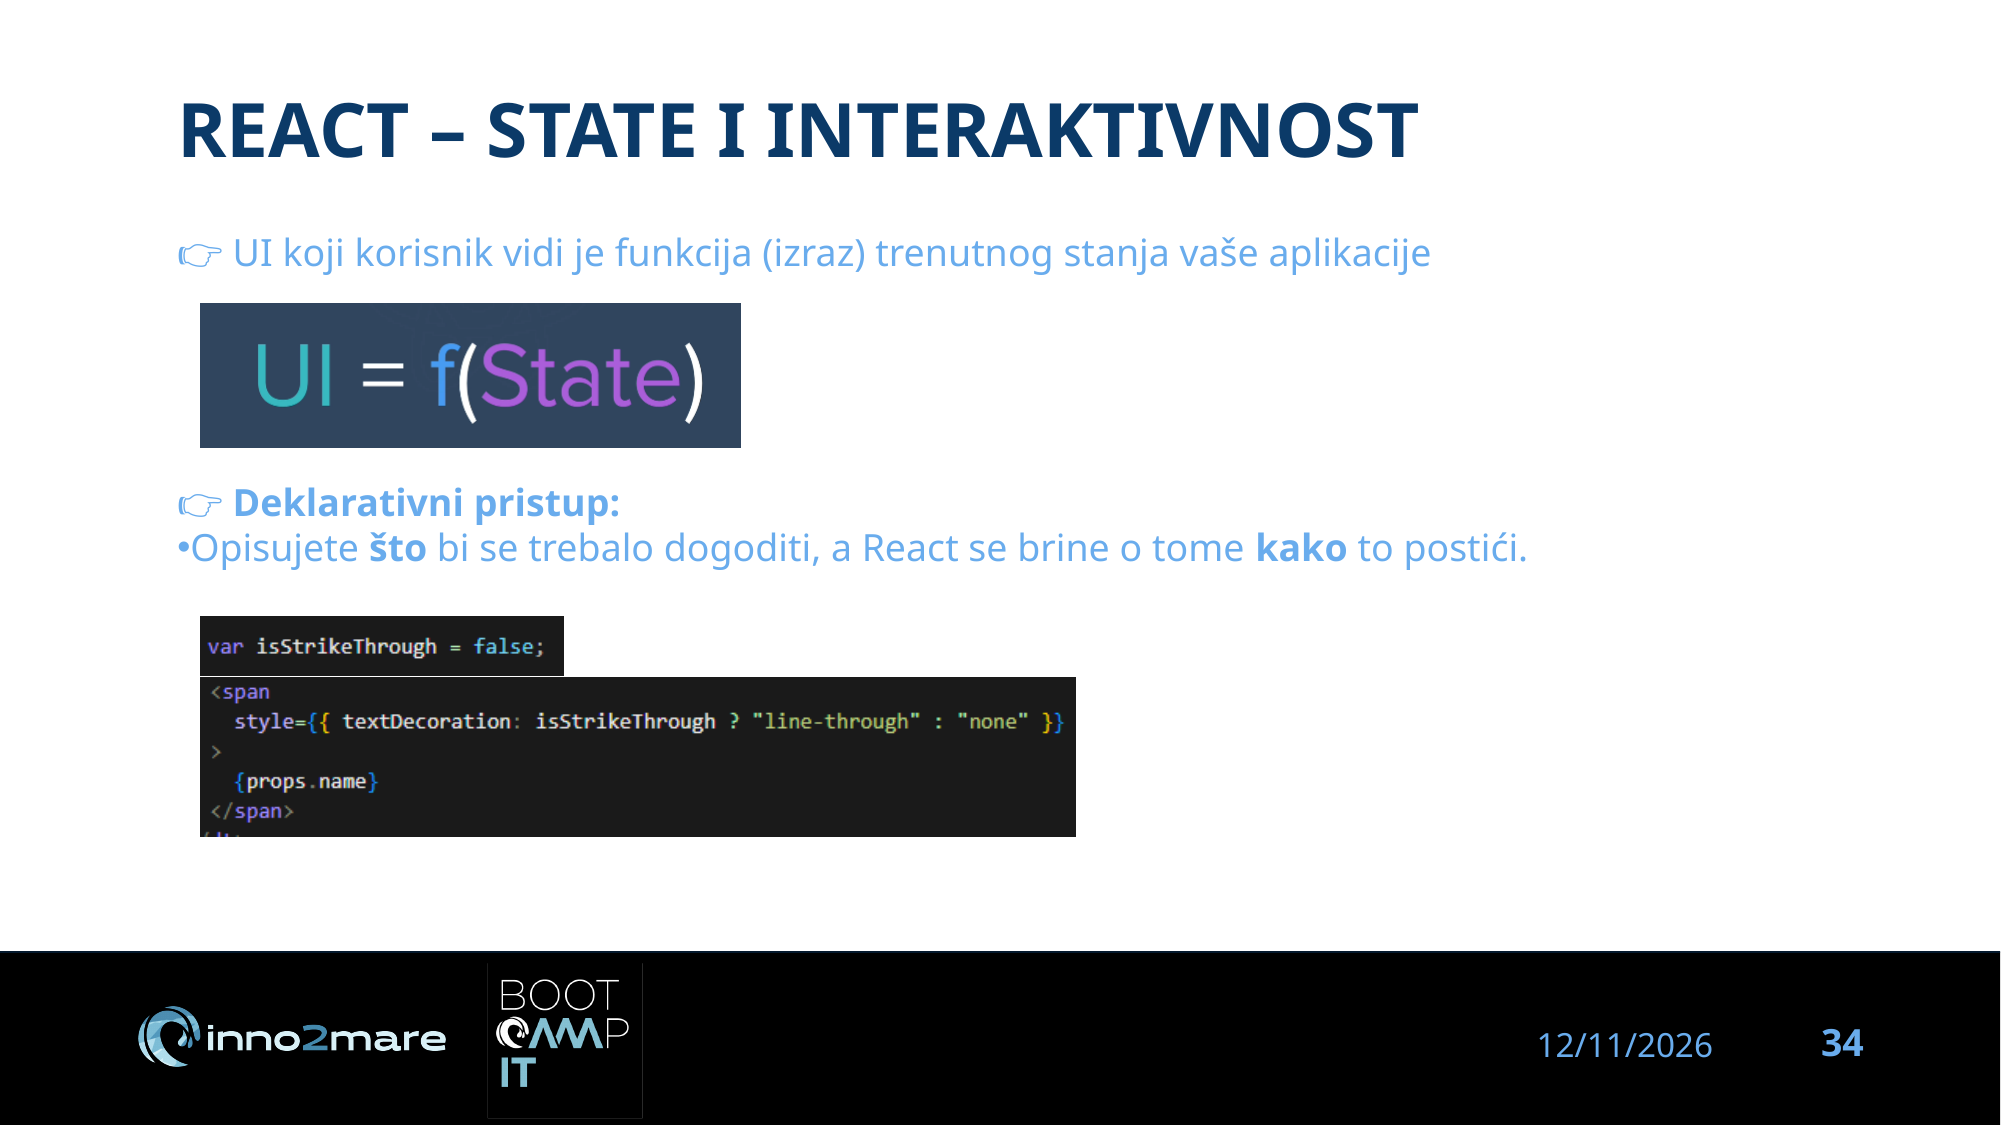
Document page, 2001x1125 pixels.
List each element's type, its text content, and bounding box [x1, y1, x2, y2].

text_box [200, 616, 1076, 837]
picture [138, 957, 690, 1124]
text_box 👉 Deklarativni pristup: Opisujete što bi se trebalo dogoditi, a React se brine o tome kako to postići. [162, 471, 1702, 577]
text_box REACT – State i interaktivnost [162, 62, 1888, 203]
text_box 👉 UI koji korisnik vidi je funkcija (izraz) trenutnog stanja vaše aplikacije [162, 221, 1702, 282]
picture [200, 303, 741, 448]
